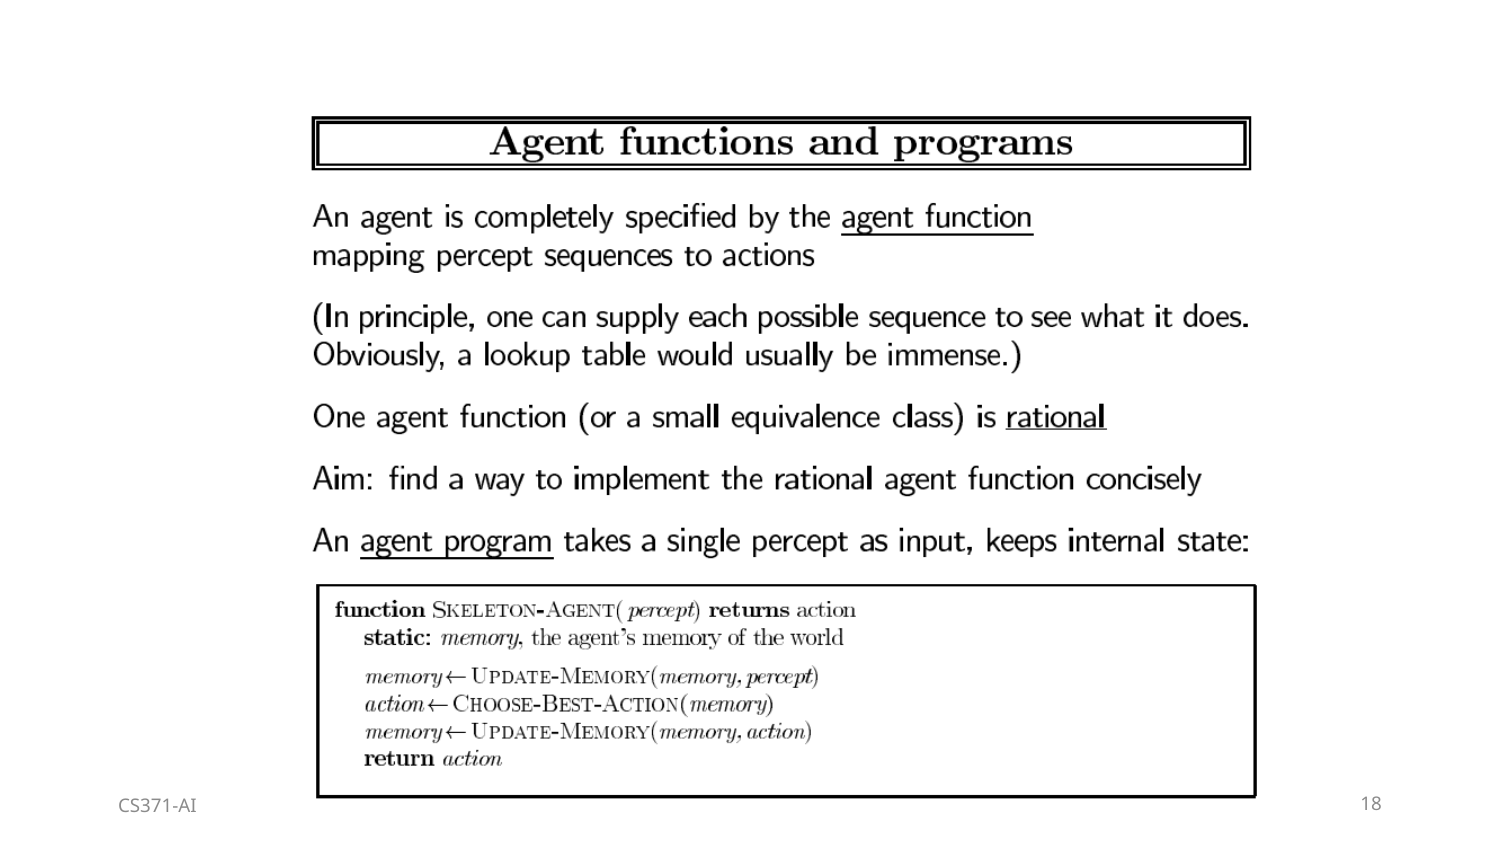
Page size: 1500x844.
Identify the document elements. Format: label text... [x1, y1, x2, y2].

slide_number 18 [1329, 782, 1397, 827]
picture [251, 70, 1329, 830]
slide_number CS371-AI [103, 782, 251, 827]
